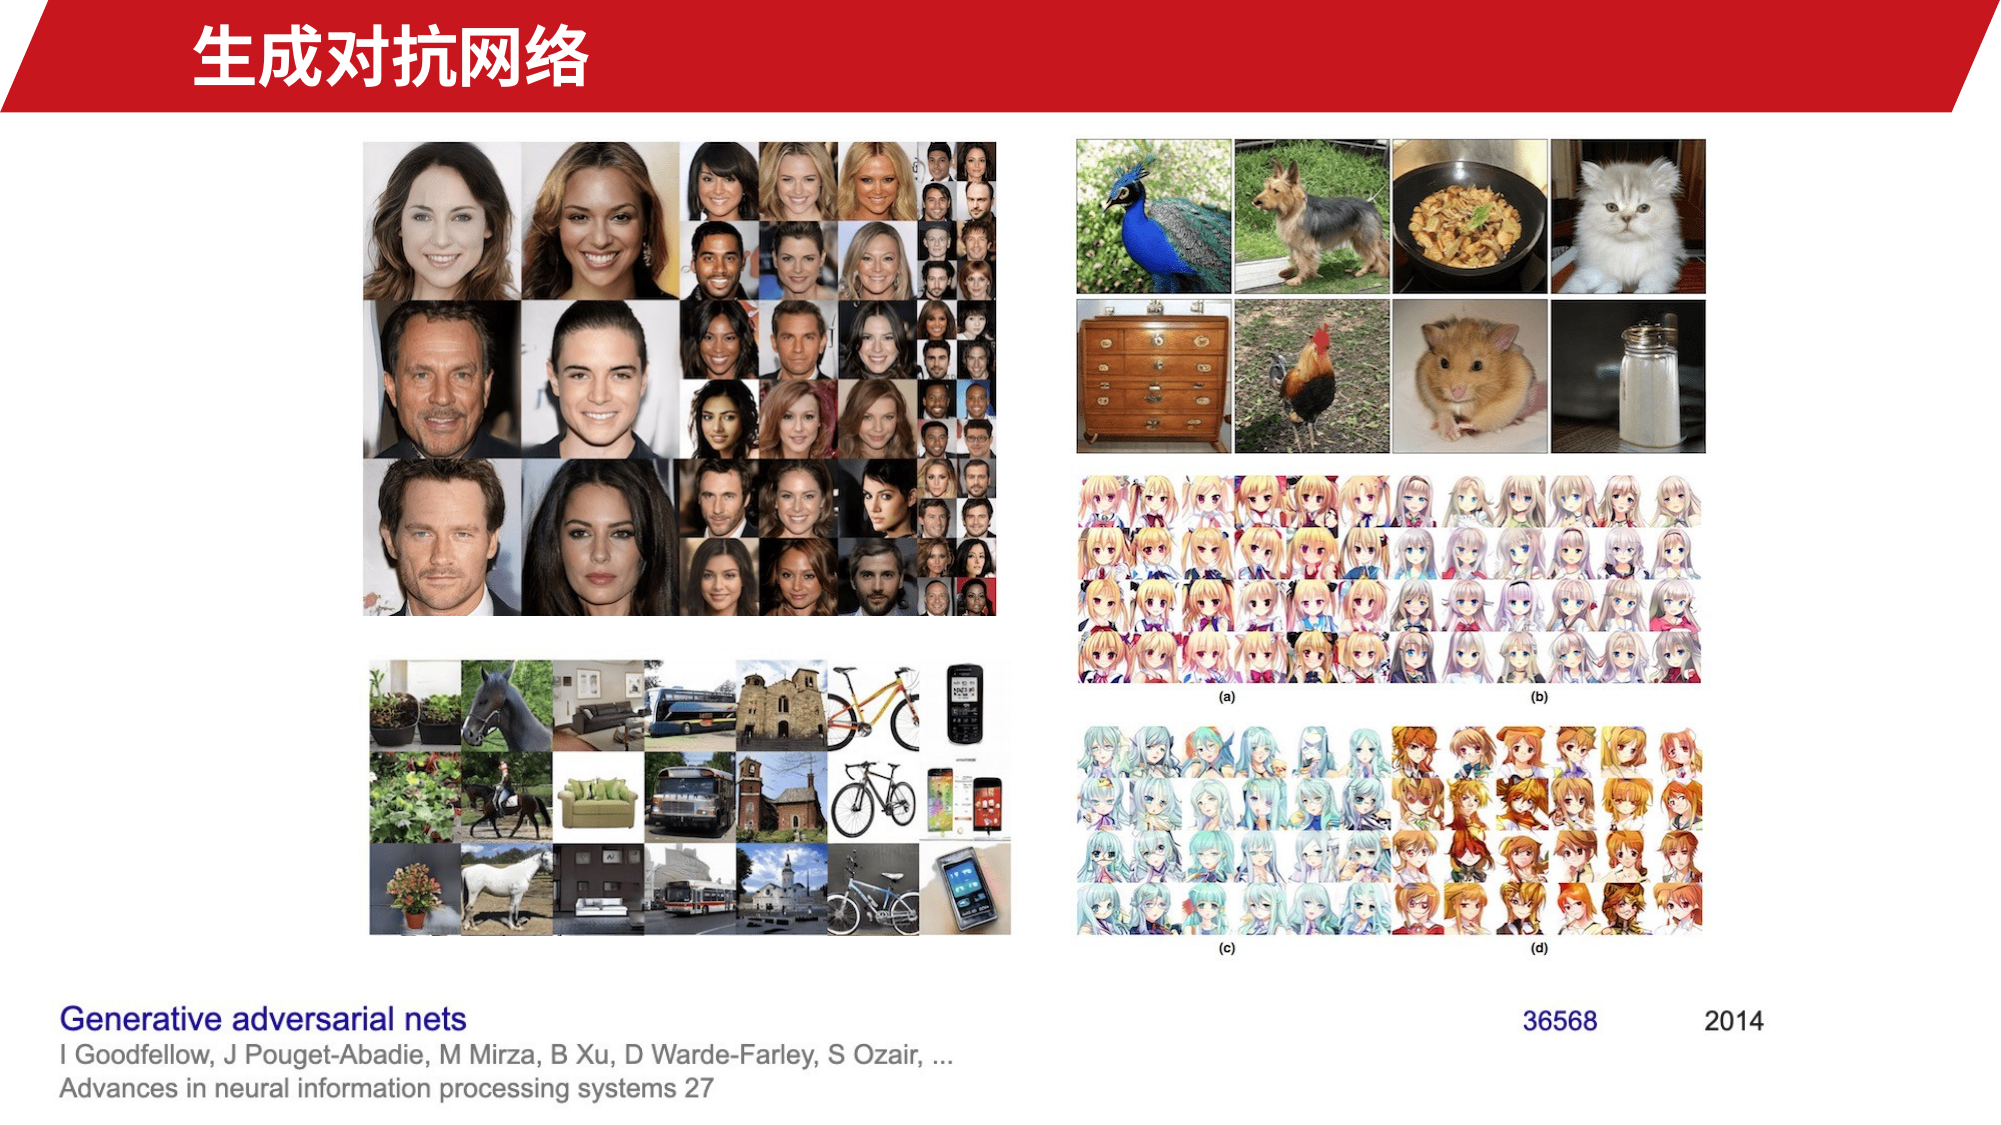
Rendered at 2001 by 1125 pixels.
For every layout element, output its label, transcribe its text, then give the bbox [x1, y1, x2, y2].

picture [359, 647, 1020, 937]
picture [1069, 466, 1711, 961]
picture [51, 999, 1770, 1110]
picture [359, 137, 1001, 617]
title 生成对抗网络 [189, 12, 594, 203]
picture [1069, 133, 1711, 458]
